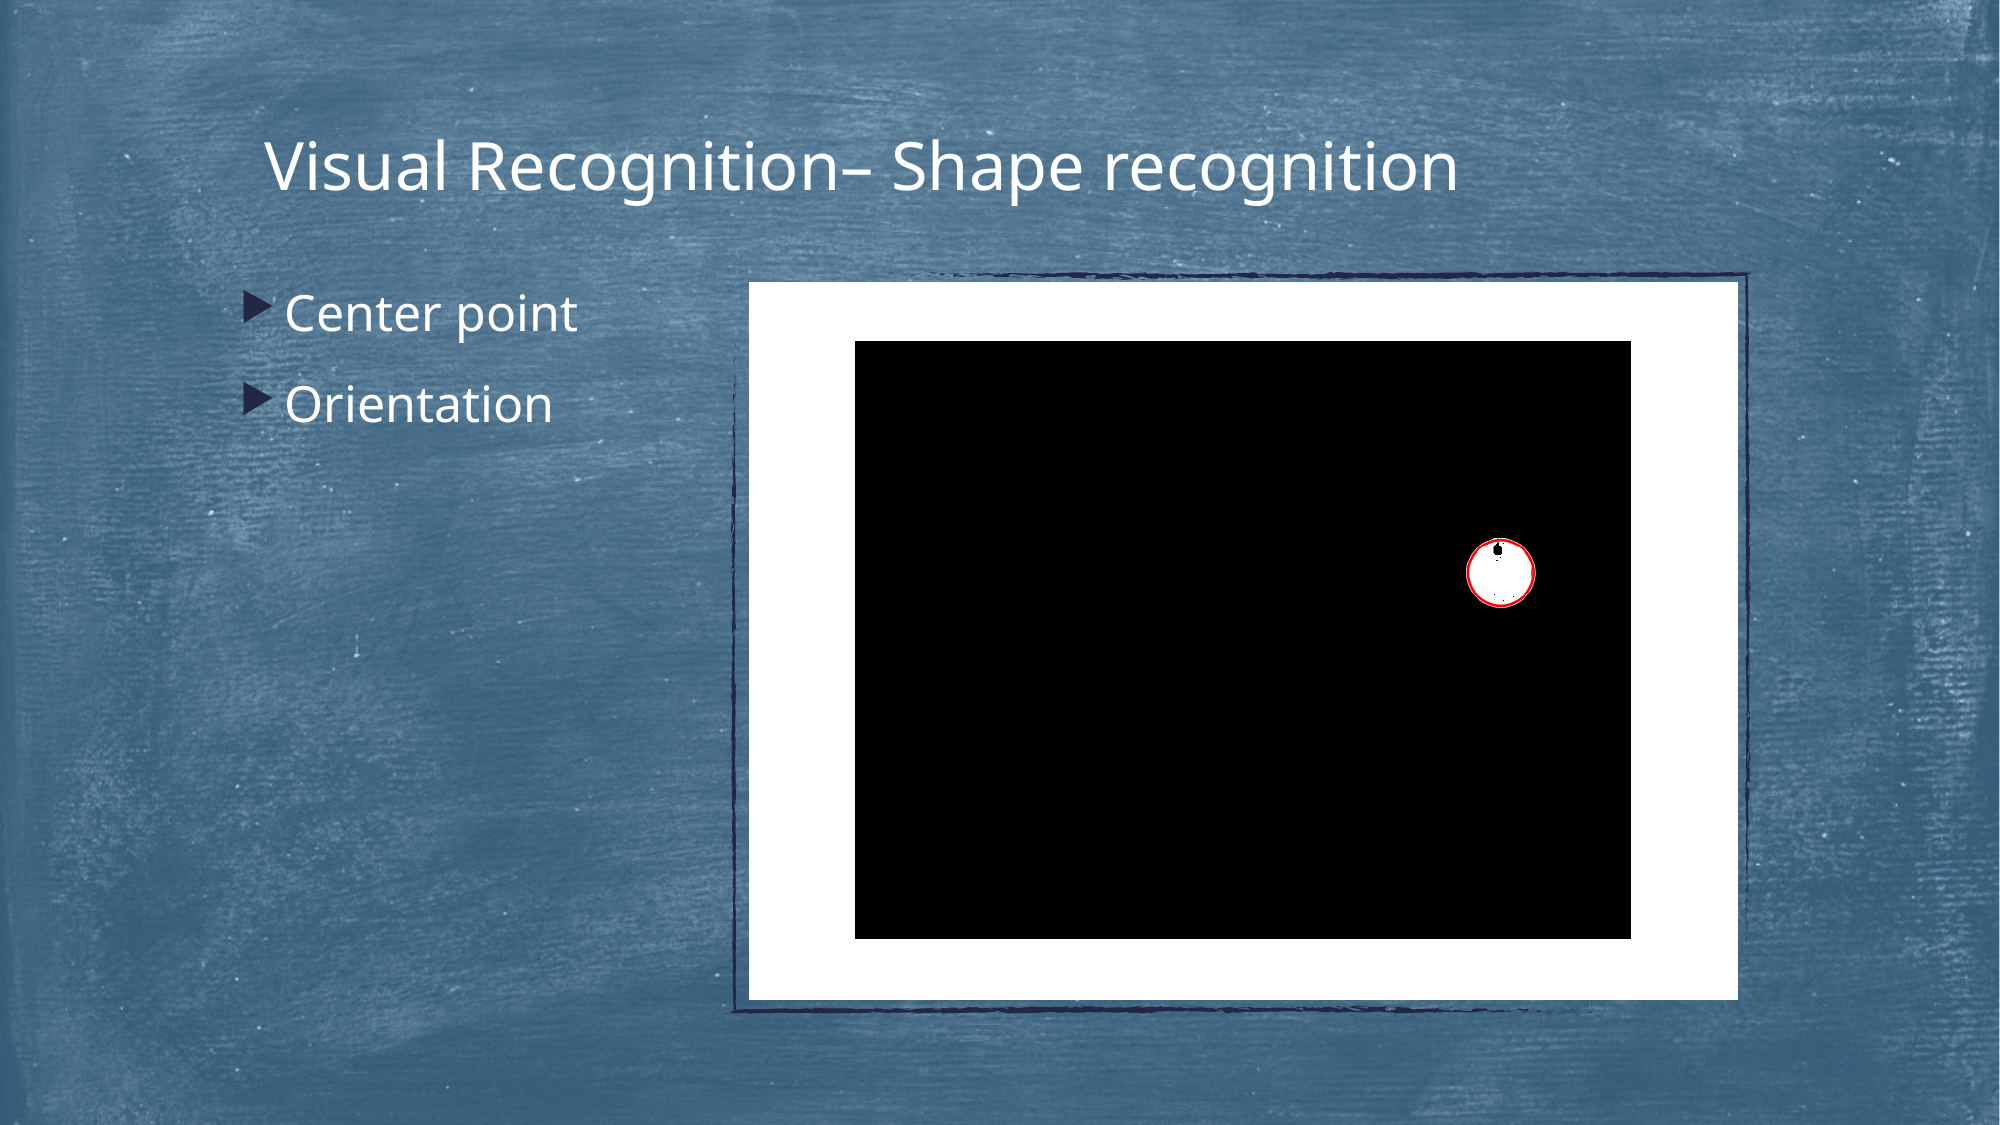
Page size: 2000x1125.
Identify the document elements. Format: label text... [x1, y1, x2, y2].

text_box Center point Orientation [224, 280, 700, 1013]
title Visual Recognition– Shape recognition [249, 45, 1750, 213]
picture [749, 282, 1738, 1000]
